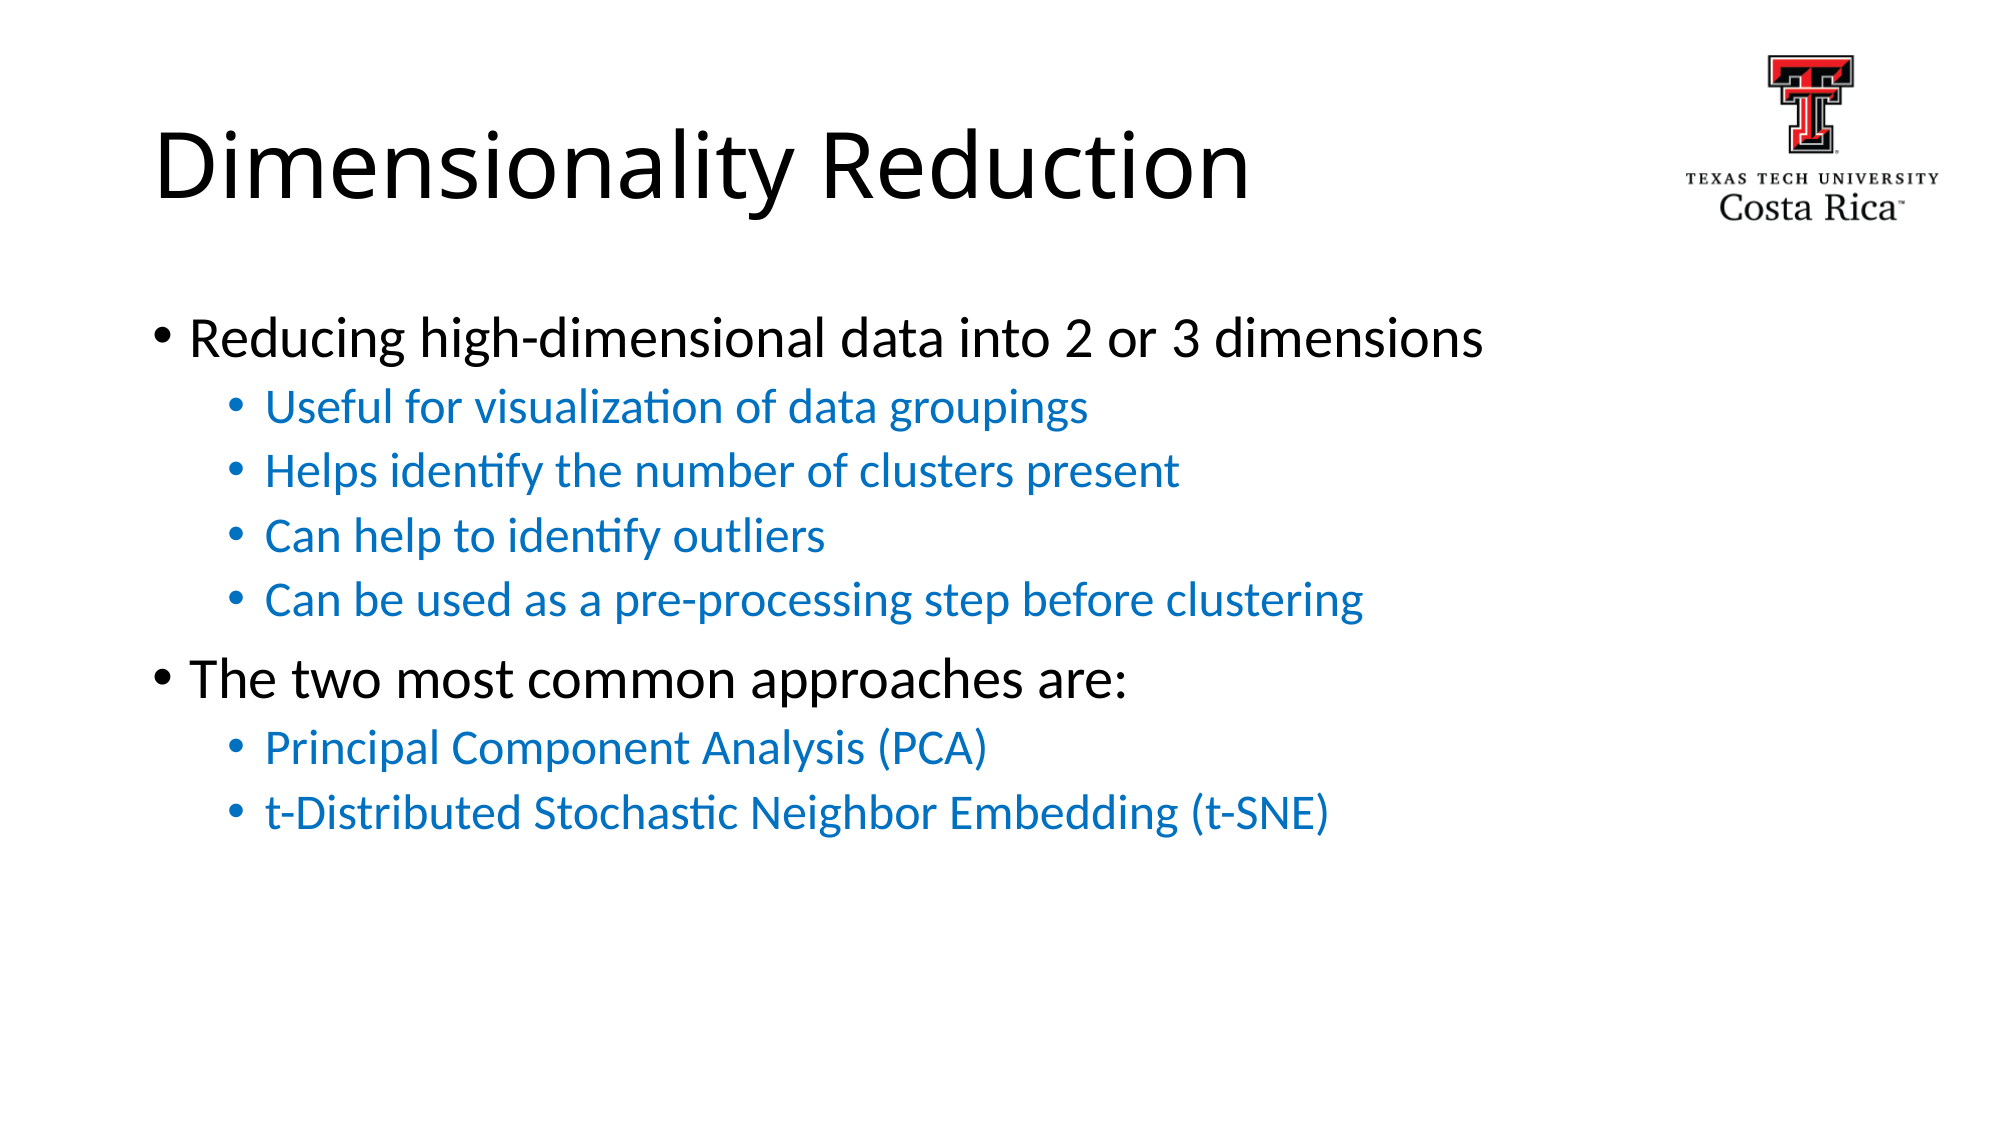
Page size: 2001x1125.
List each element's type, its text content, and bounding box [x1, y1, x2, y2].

picture [1664, 30, 1964, 251]
title Dimensionality Reduction [137, 59, 1863, 278]
list Reducing high-dimensional data into 2 or 3 dimensions Useful for visualization of data groupings Helps identify the number of clusters present Can help to identify outliers Can be used as a pre-processing step before clustering The two most common approaches are: Principal Component Analysis (PCA) t-Distributed Stochastic Neighbor Embedding (t-SNE) [137, 299, 1863, 1014]
